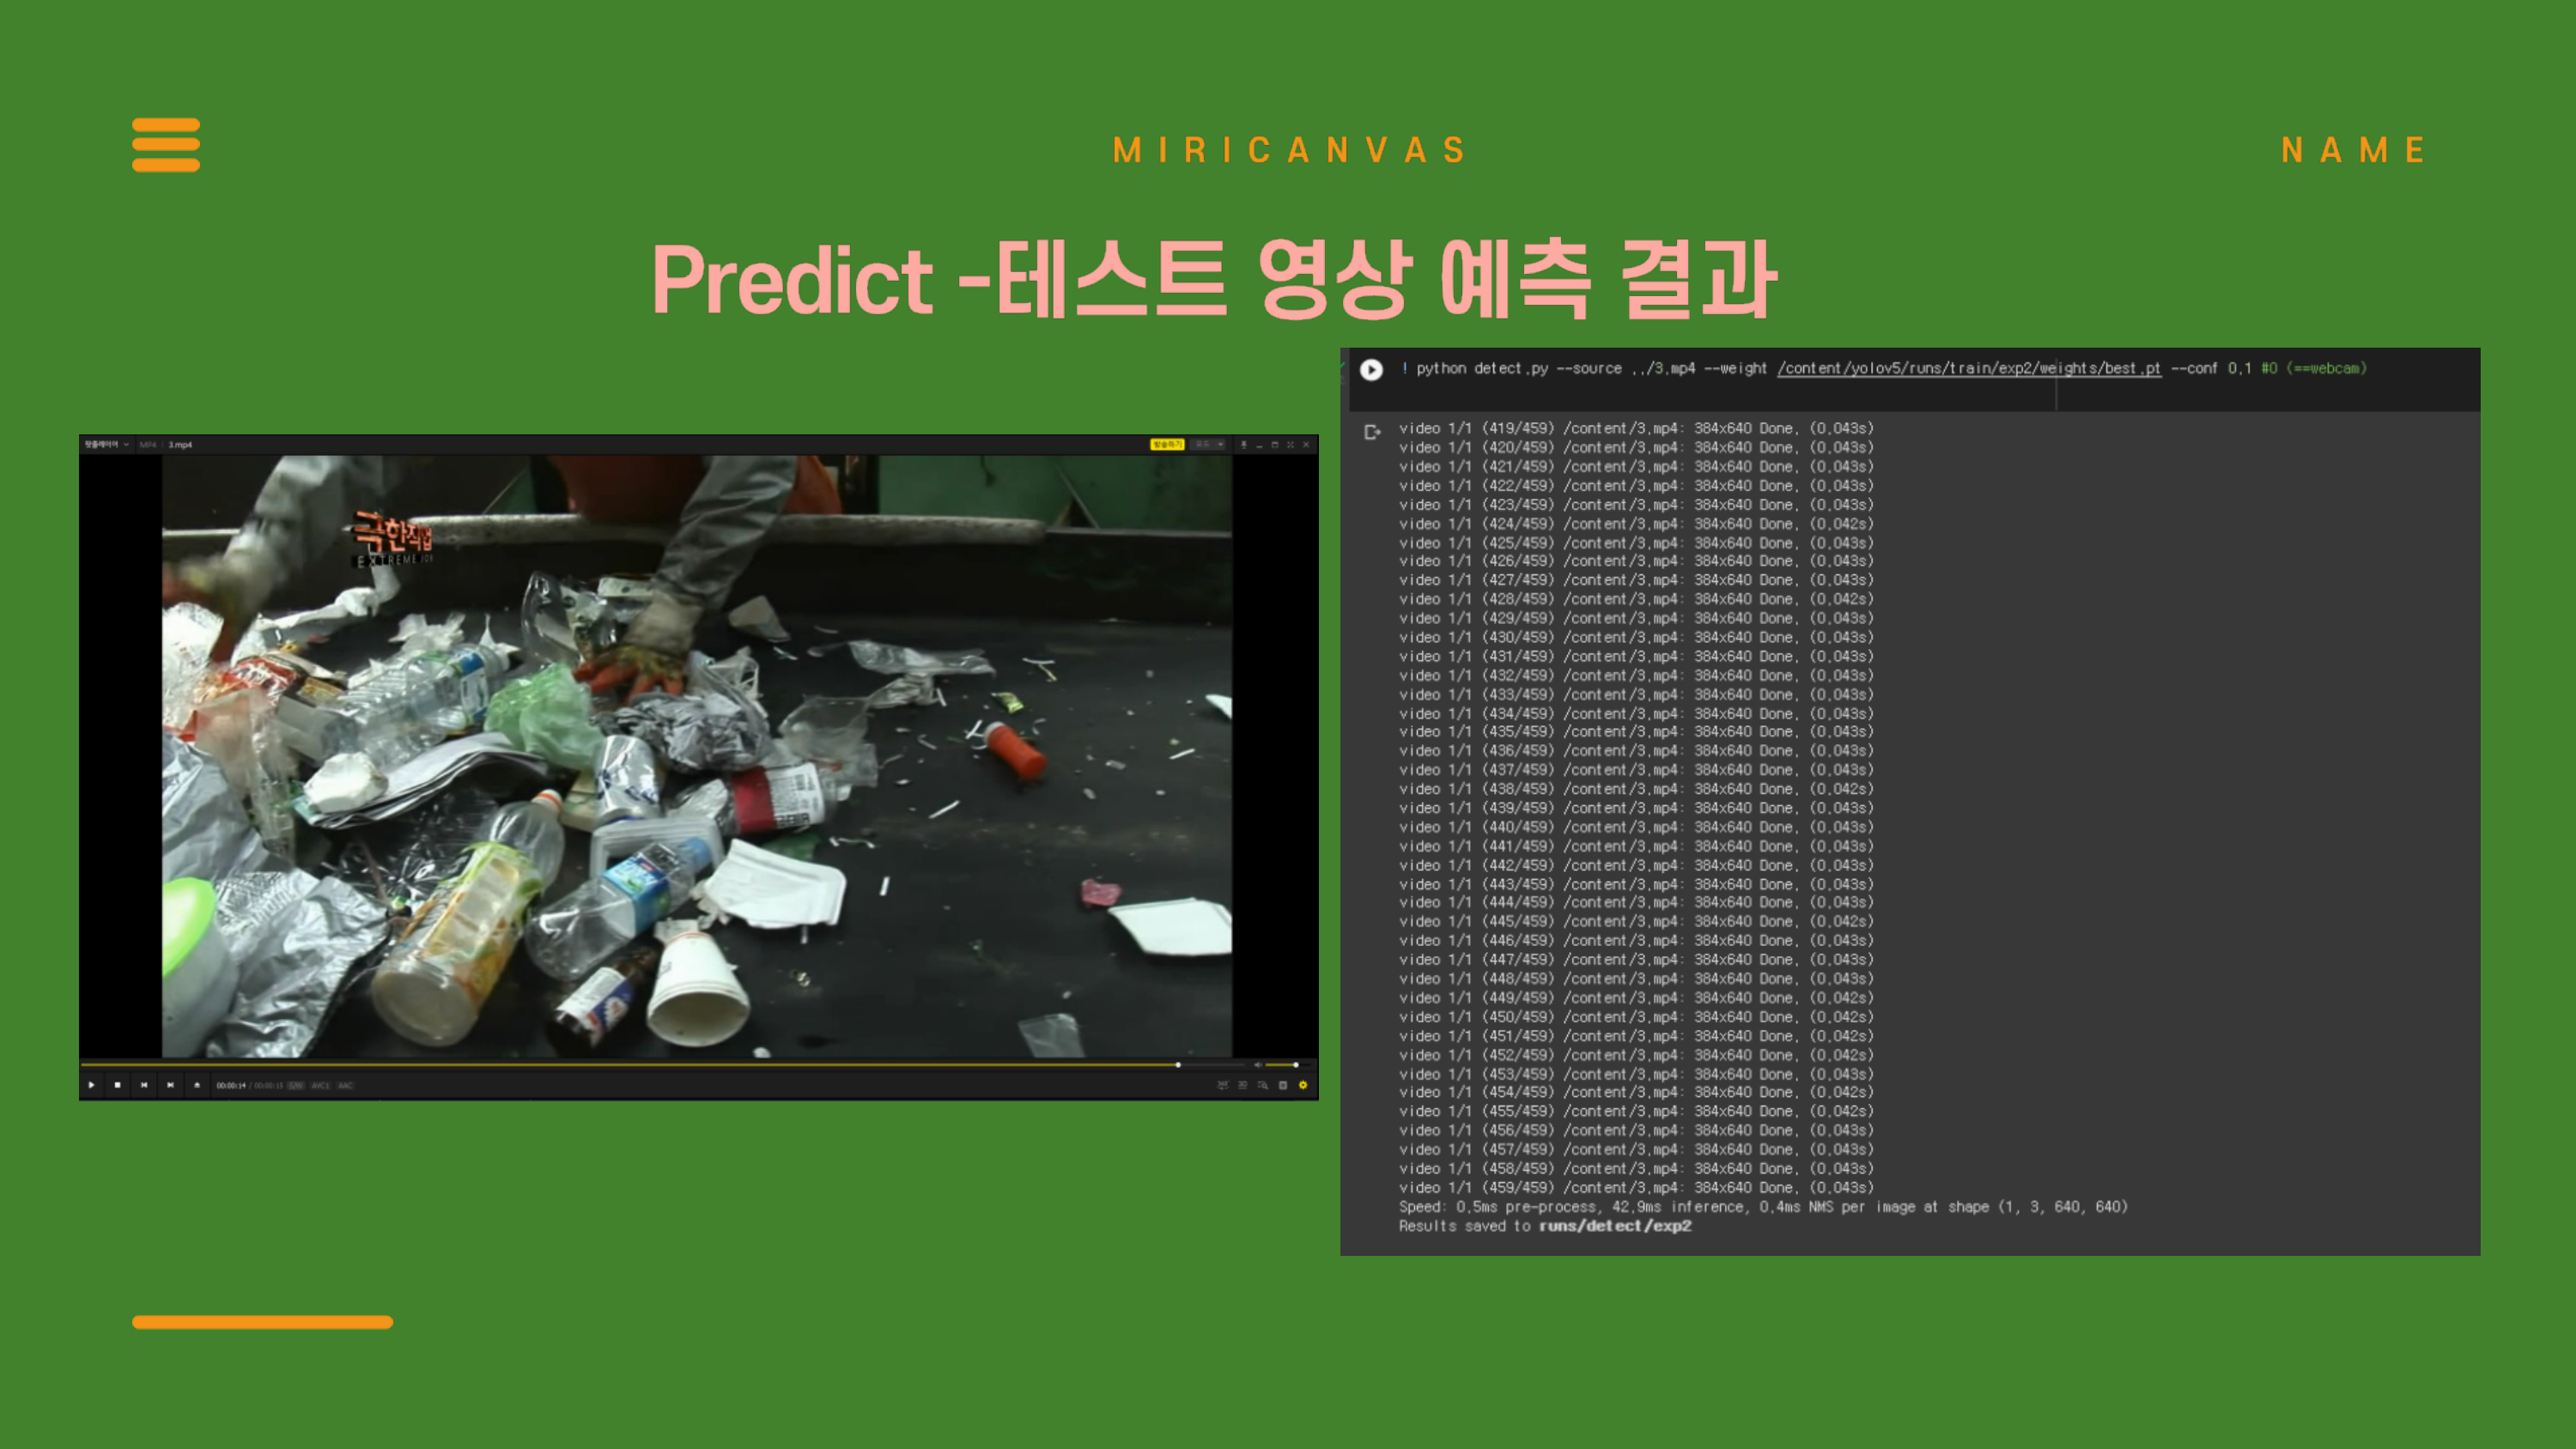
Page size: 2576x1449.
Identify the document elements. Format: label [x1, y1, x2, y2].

text_box [132, 1315, 393, 1330]
picture [119, 204, 1818, 378]
text_box [132, 118, 200, 173]
text_box [79, 434, 1319, 1101]
picture [996, 121, 1479, 186]
picture [1846, 121, 2439, 186]
text_box [1340, 347, 2482, 1256]
